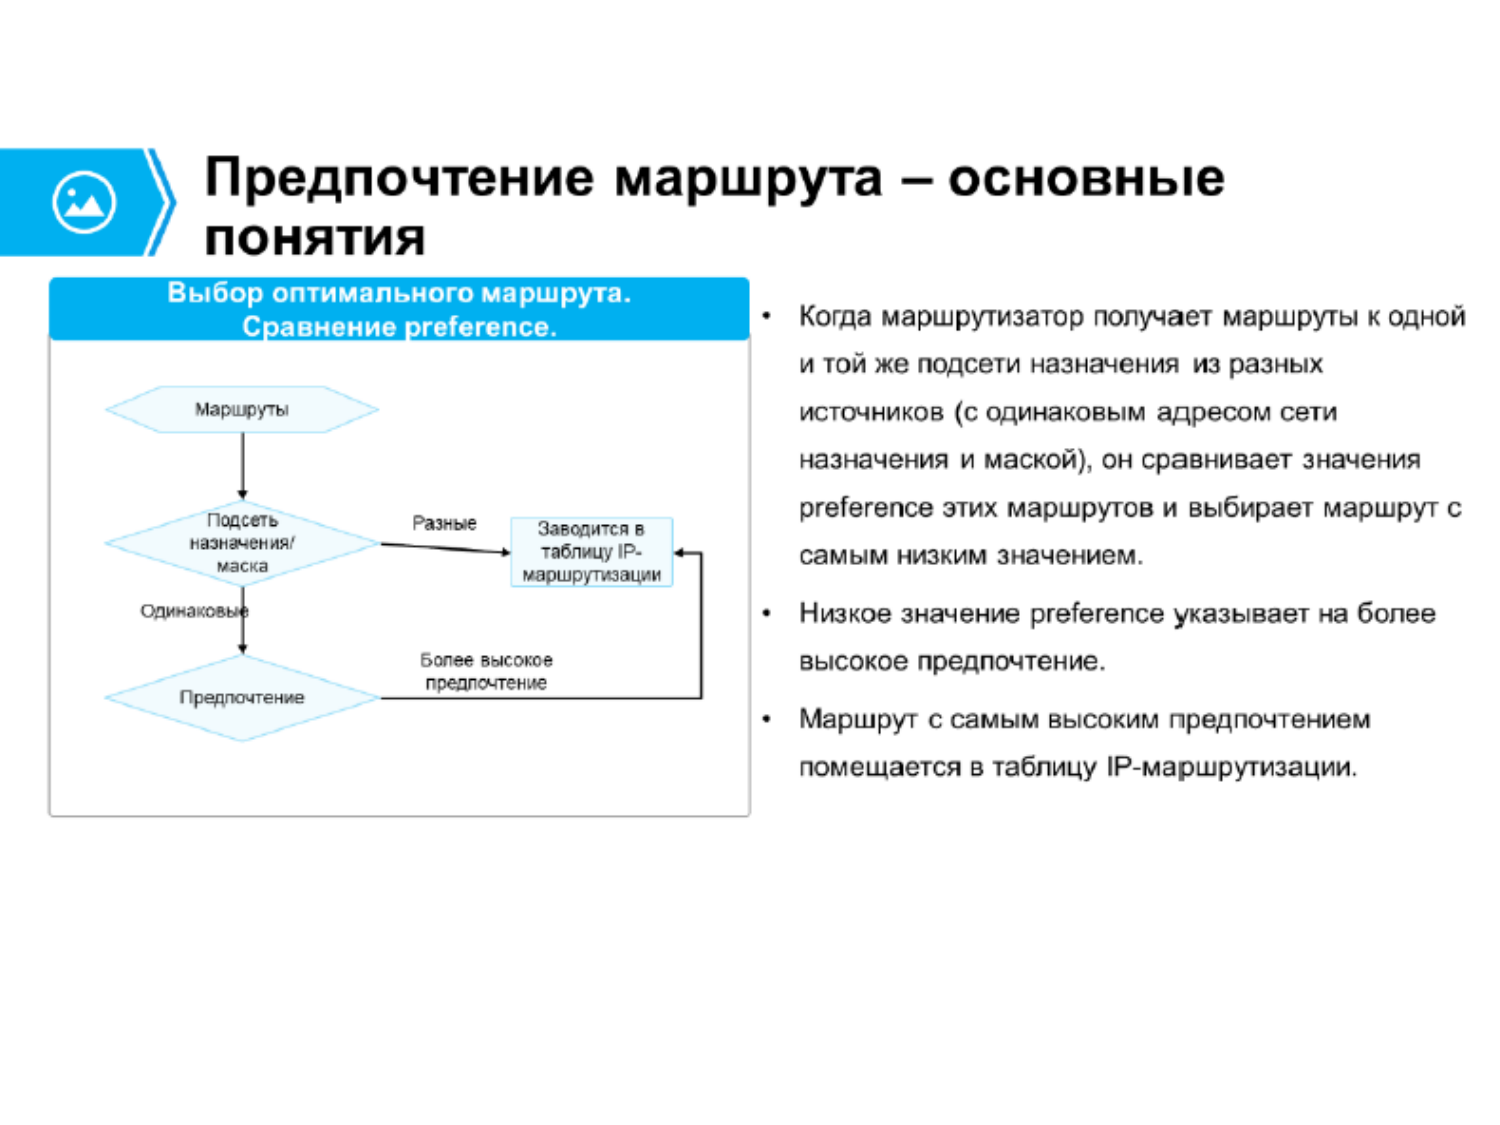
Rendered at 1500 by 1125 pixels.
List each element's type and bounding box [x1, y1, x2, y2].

list [0, 122, 1500, 890]
